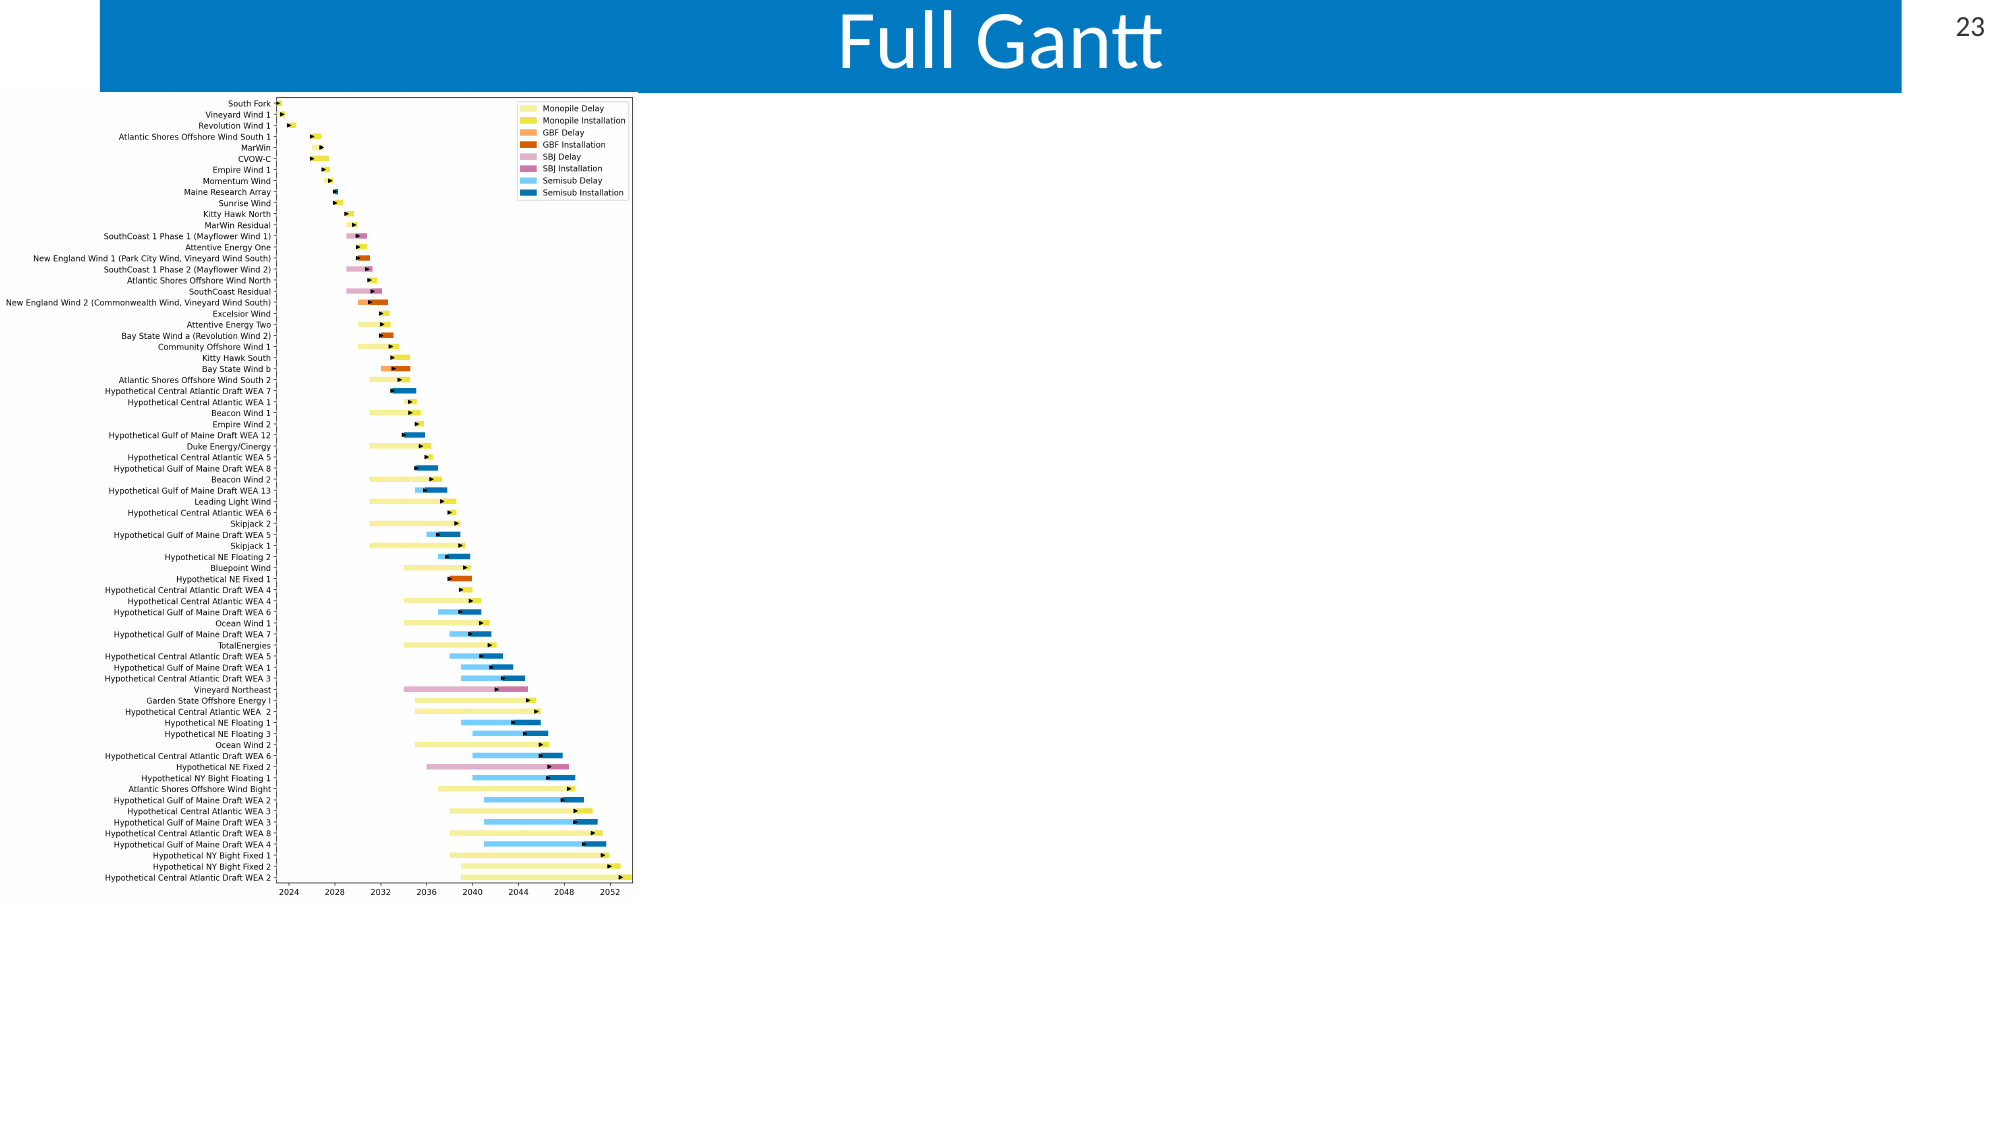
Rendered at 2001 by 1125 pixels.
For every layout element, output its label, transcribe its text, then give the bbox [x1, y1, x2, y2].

title Full Gantt [99, 0, 1902, 94]
picture [0, 92, 638, 903]
